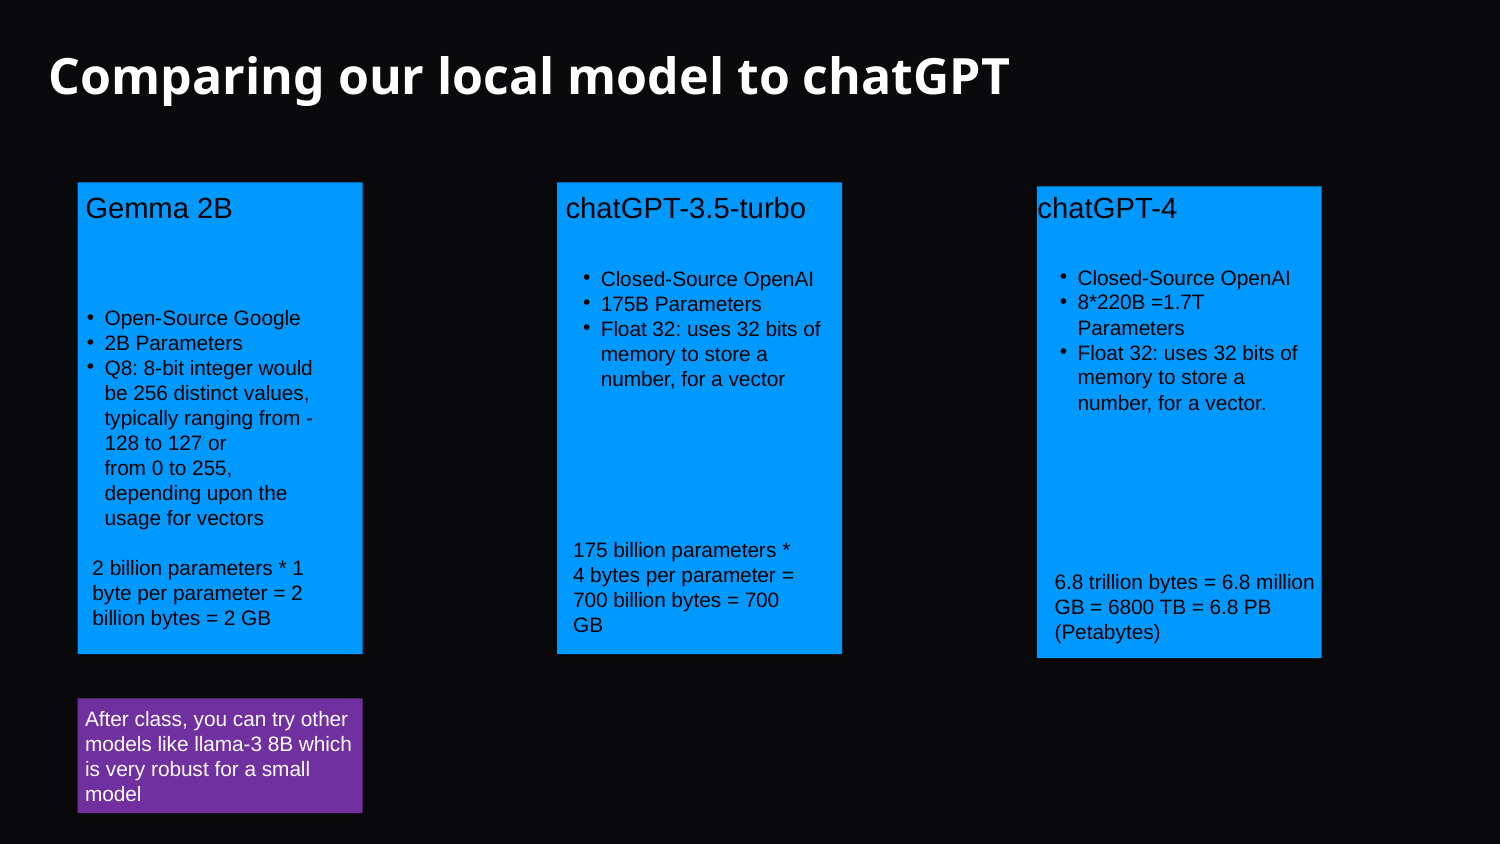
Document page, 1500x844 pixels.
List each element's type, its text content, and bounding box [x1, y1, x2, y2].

text_box 175 billion parameters * 4 bytes per parameter = 700 billion bytes = 700 GB [558, 529, 817, 644]
text_box Closed-Source OpenAI 8*220B =1.7T Parameters Float 32: uses 32 bits of memory to store a number, for a vector. [1051, 256, 1308, 422]
title Comparing our local model to chatGPT [42, 29, 1306, 128]
text_box Open-Source Google 2B Parameters Q8: 8-bit integer would be 256 distinct values, typically ranging from -128 to 127 or from 0 to 255, depending upon the usage for vectors [78, 296, 335, 537]
text_box chatGPT-3.5-turbo [558, 182, 815, 233]
text_box Gemma 2B [78, 182, 241, 233]
text_box [557, 182, 843, 655]
text_box [77, 182, 363, 655]
text_box chatGPT-4 [1029, 182, 1186, 233]
text_box 2 billion parameters * 1 byte per parameter = 2 billion bytes = 2 GB [77, 547, 351, 637]
text_box Closed-Source OpenAI 175B Parameters Float 32: uses 32 bits of memory to store a number, for a vector [574, 257, 831, 398]
text_box [1036, 186, 1322, 659]
text_box 6.8 trillion bytes = 6.8 million GB = 6800 TB = 6.8 PB (Petabytes) [1039, 561, 1333, 652]
text_box After class, you can try other models like llama-3 8B which is very robust for a small model [77, 698, 363, 814]
